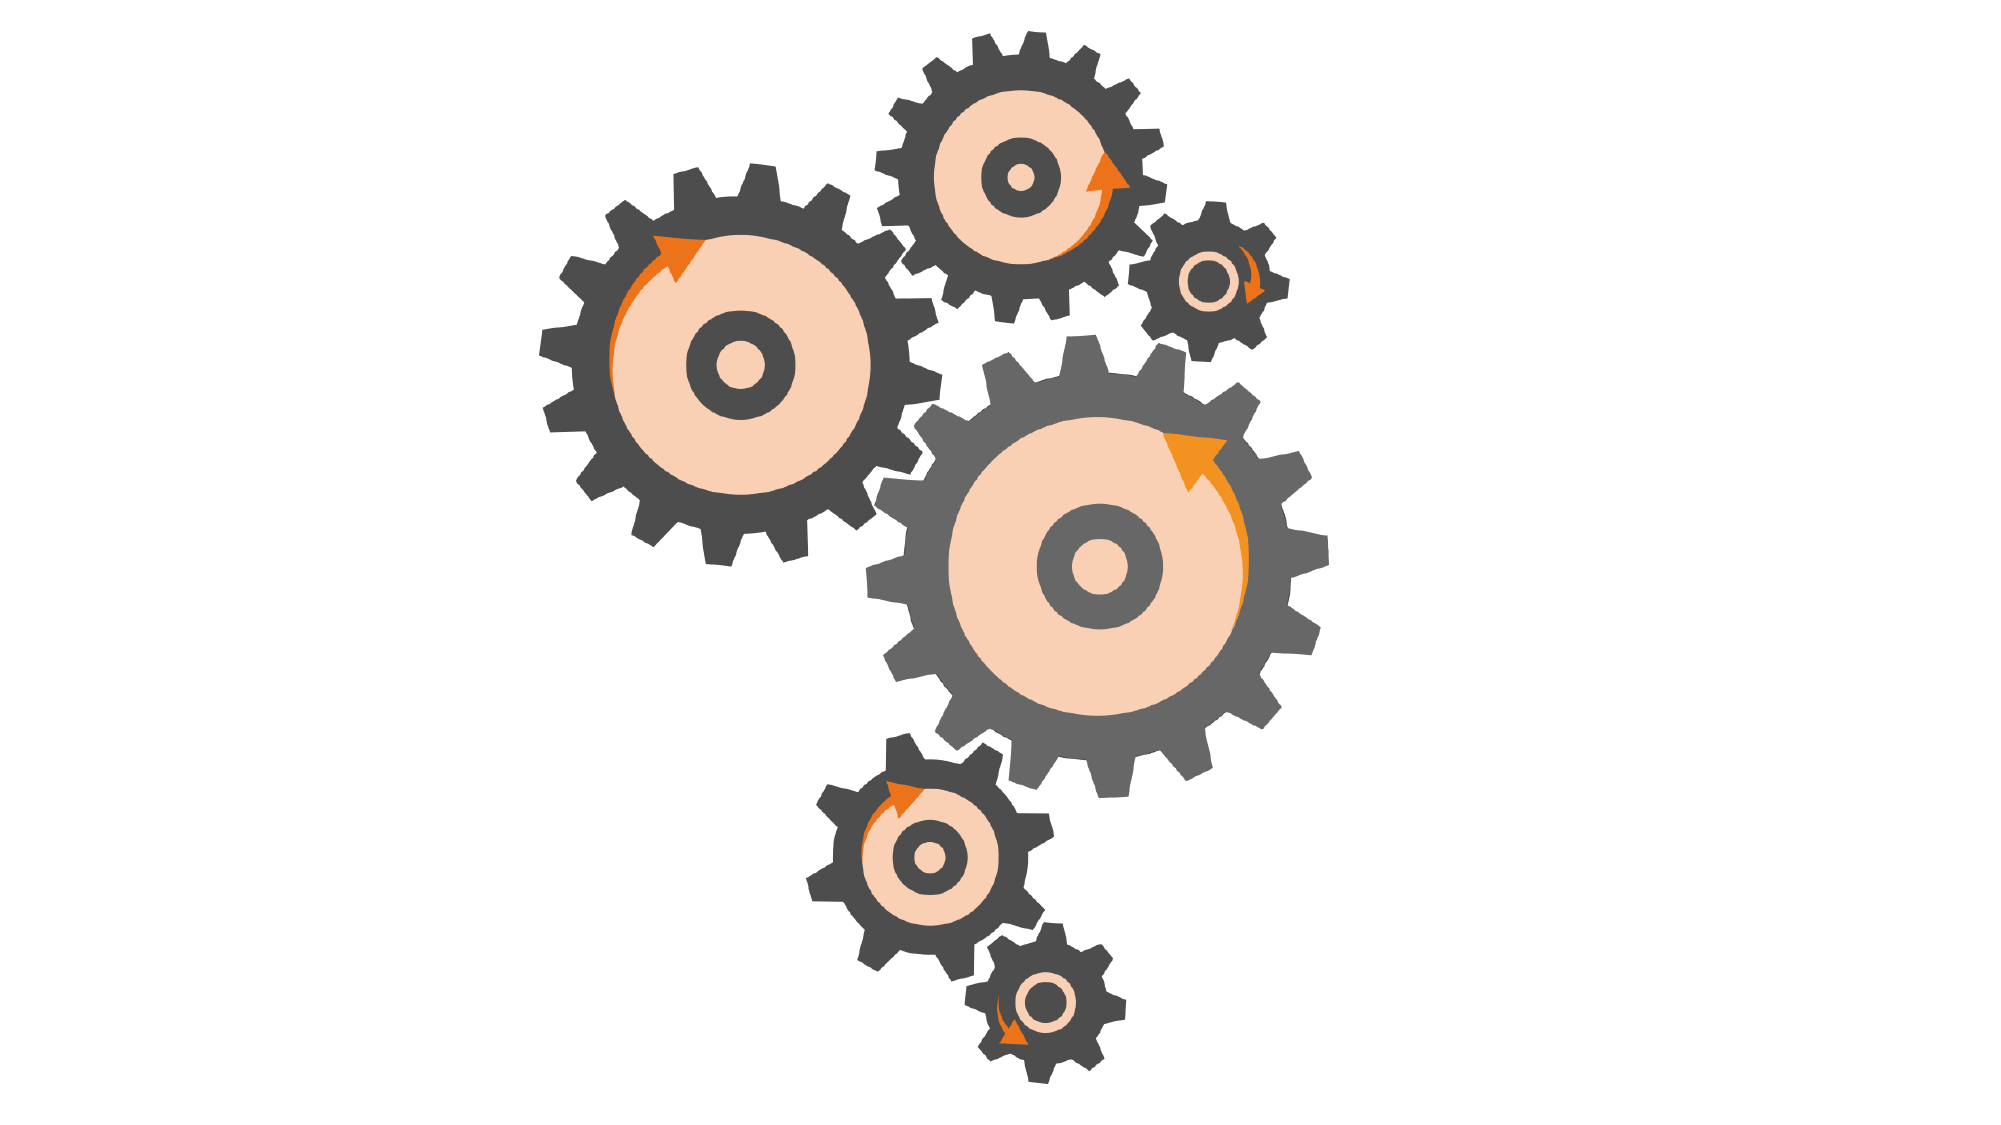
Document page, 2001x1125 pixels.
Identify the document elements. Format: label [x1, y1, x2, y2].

picture [348, 0, 1527, 1125]
